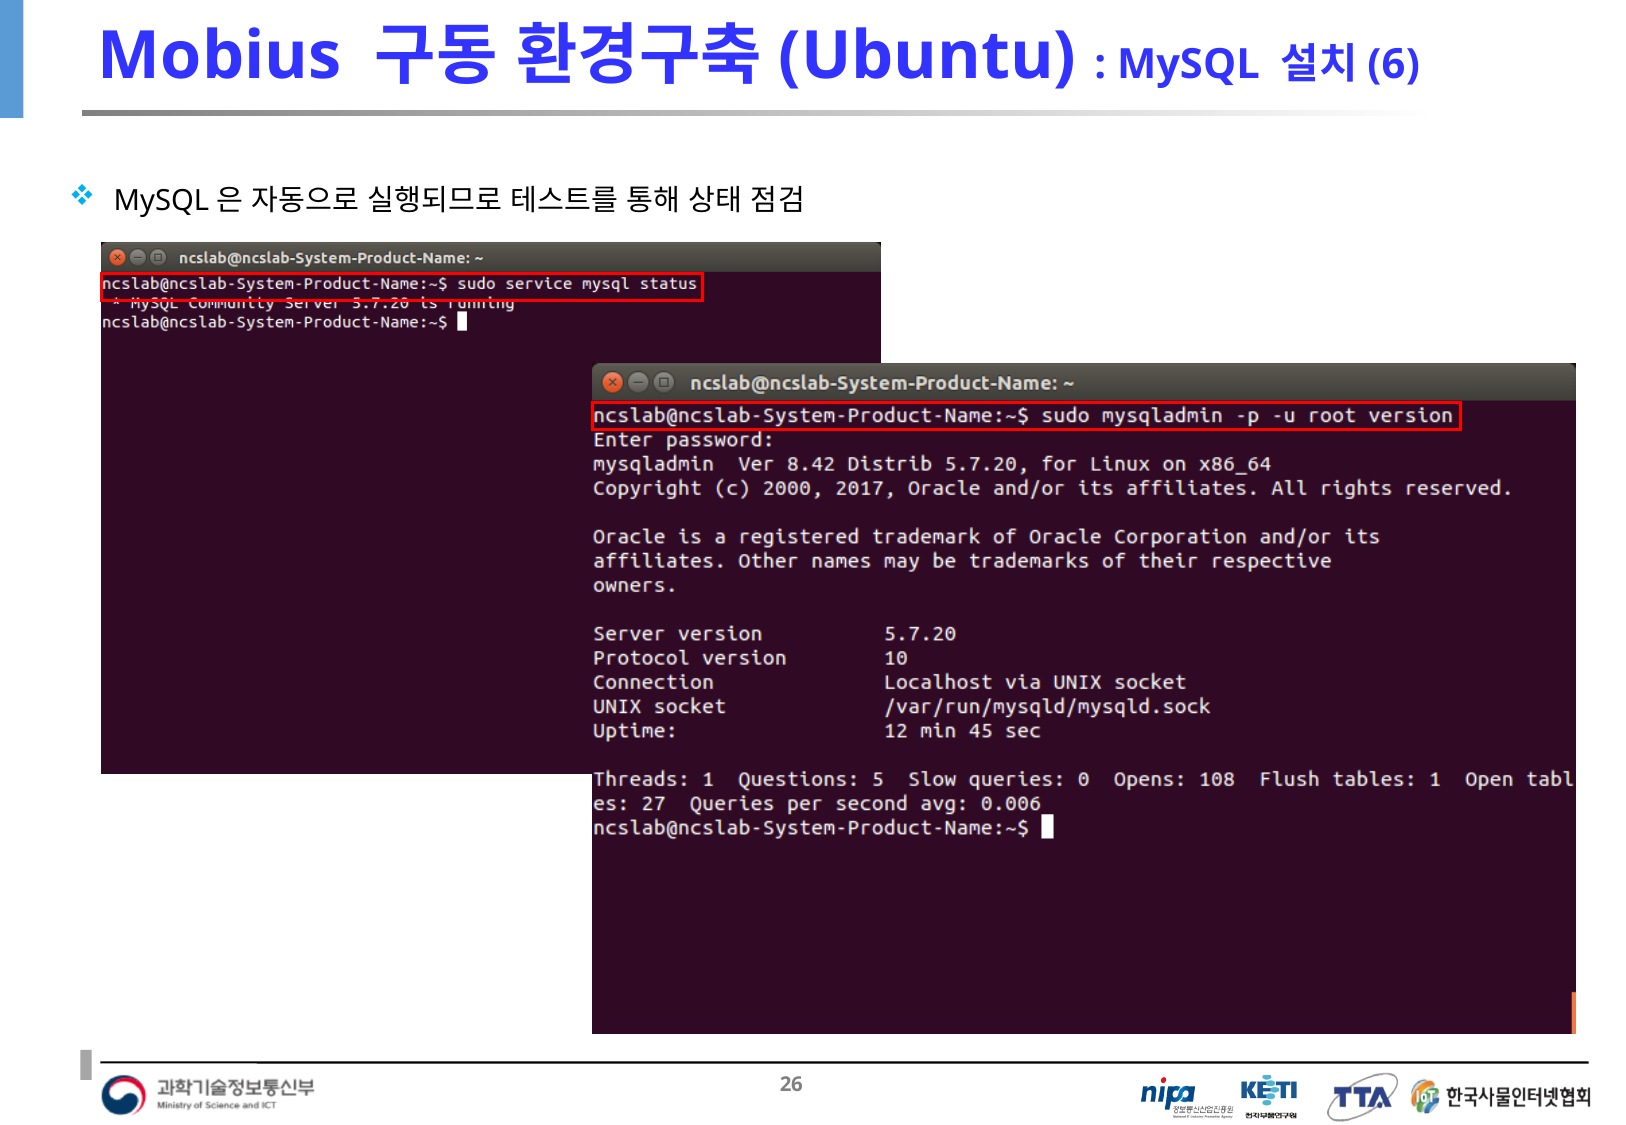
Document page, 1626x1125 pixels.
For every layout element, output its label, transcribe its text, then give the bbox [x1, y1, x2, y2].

picture [1327, 1056, 1398, 1125]
picture [100, 1067, 317, 1117]
title Mobius 구동 환경구축(Ubuntu) : MySQL 설치(6) [82, 0, 1593, 114]
text_box MySQL은 자동으로 실행되므로 테스트를 통해 상태 점검 [54, 156, 1578, 1035]
picture [101, 242, 1576, 1035]
picture [1136, 1075, 1300, 1120]
picture [1409, 1078, 1592, 1115]
